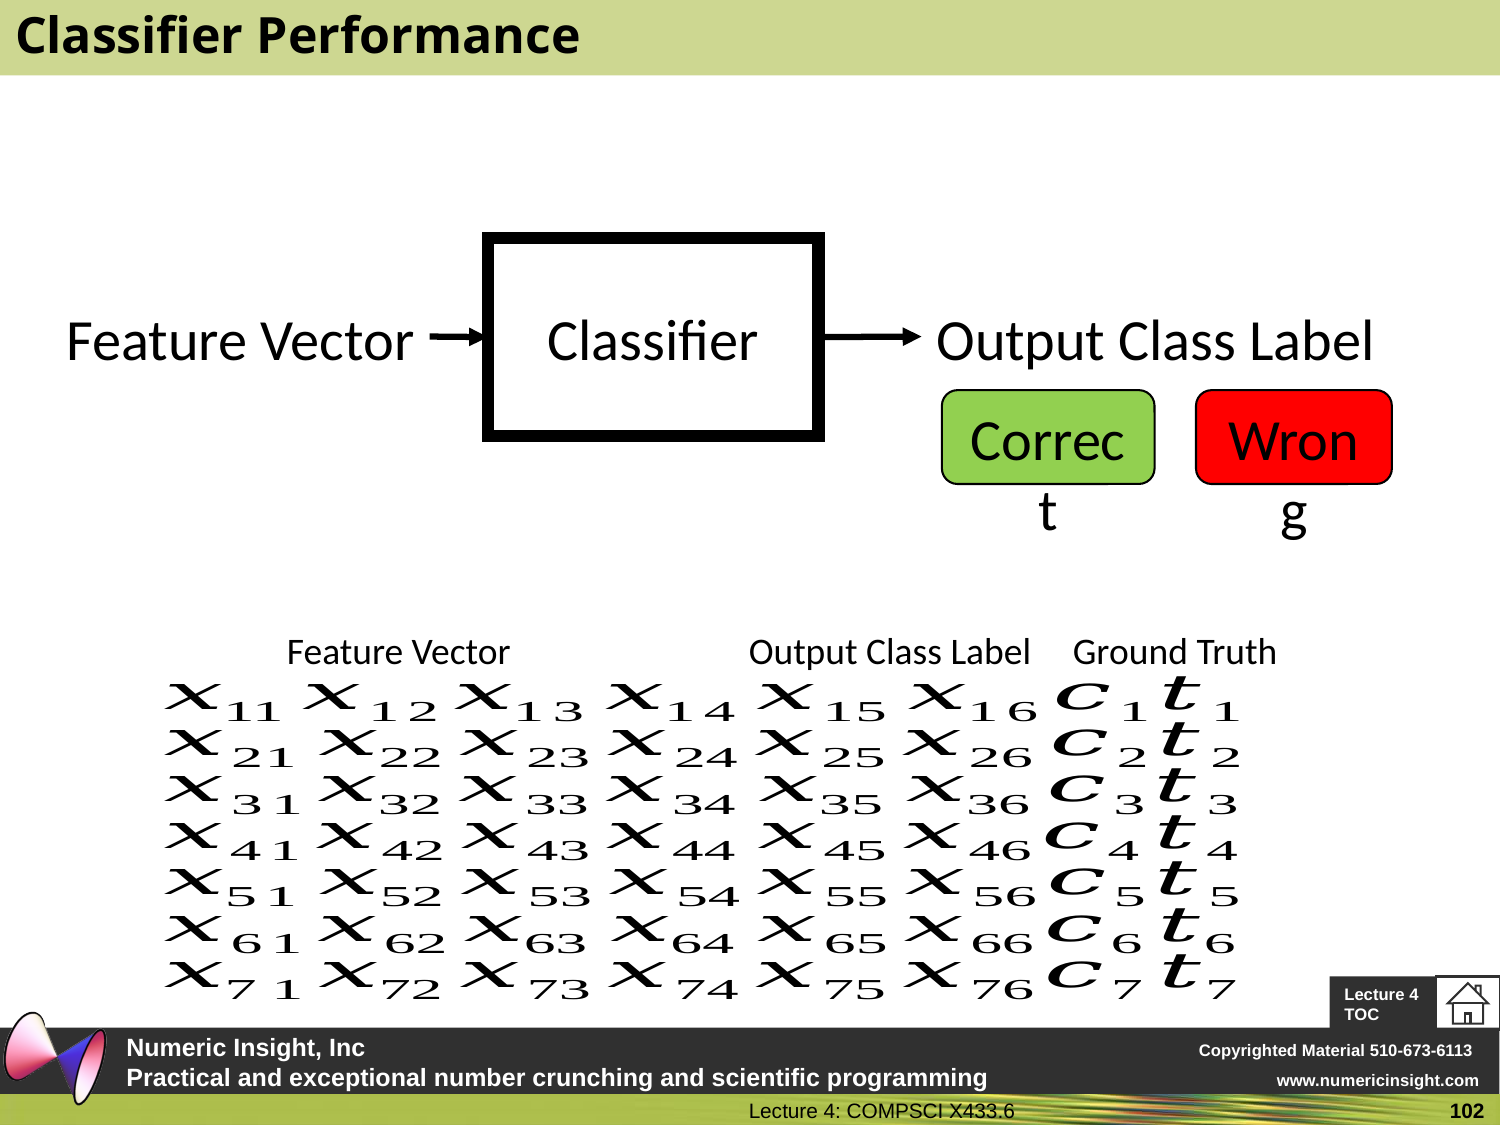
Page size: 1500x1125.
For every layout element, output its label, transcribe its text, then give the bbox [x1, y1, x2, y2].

text_box Correct [940, 389, 1156, 486]
text_box Feature Vector [272, 619, 526, 680]
title Classifier Performance [0, 0, 1500, 76]
picture [0, 1007, 1500, 1125]
text_box Wrong [1194, 389, 1393, 486]
text_box Output Class Label [921, 294, 1390, 379]
text_box Output Class Label [733, 619, 1047, 680]
text_box Feature Vector [51, 294, 430, 379]
text_box Classifier [487, 237, 819, 437]
text_box Ground Truth [1058, 619, 1293, 680]
